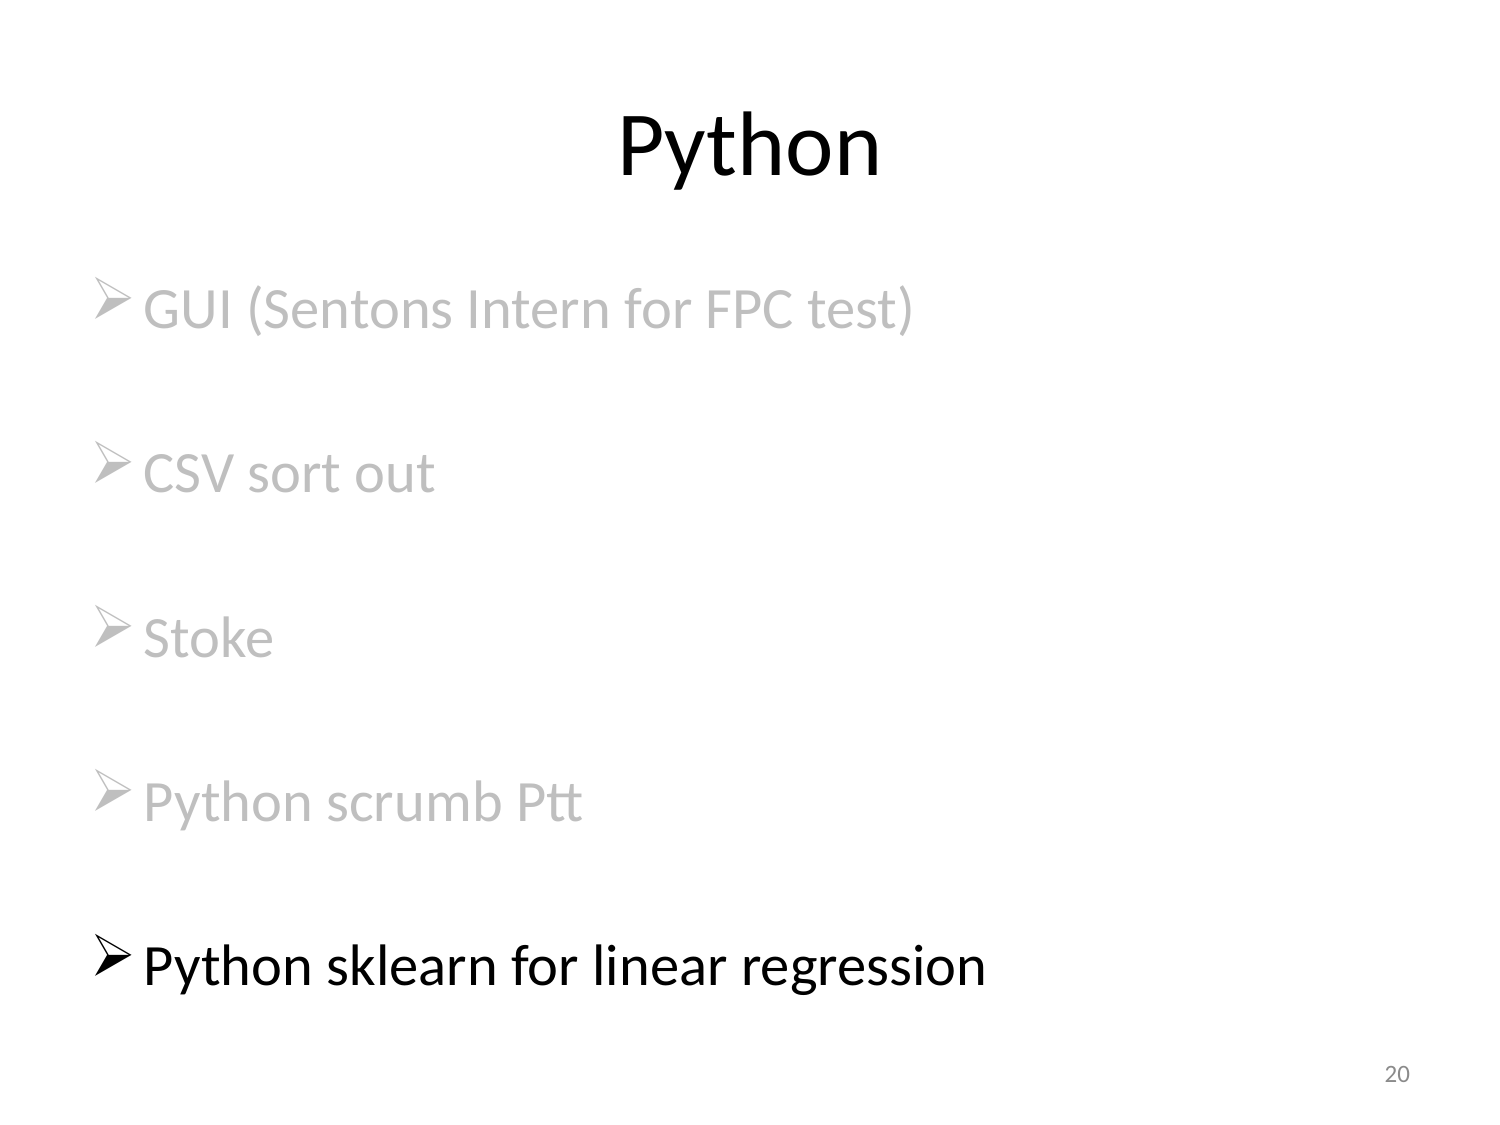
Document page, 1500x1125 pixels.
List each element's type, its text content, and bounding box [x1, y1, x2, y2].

list GUI (Sentons Intern for FPC test) CSV sort out Stoke Python scrumb Ptt Python sklearn for linear regression [75, 262, 1425, 1005]
slide_number 20 [1074, 1042, 1425, 1103]
title Python [75, 45, 1425, 233]
